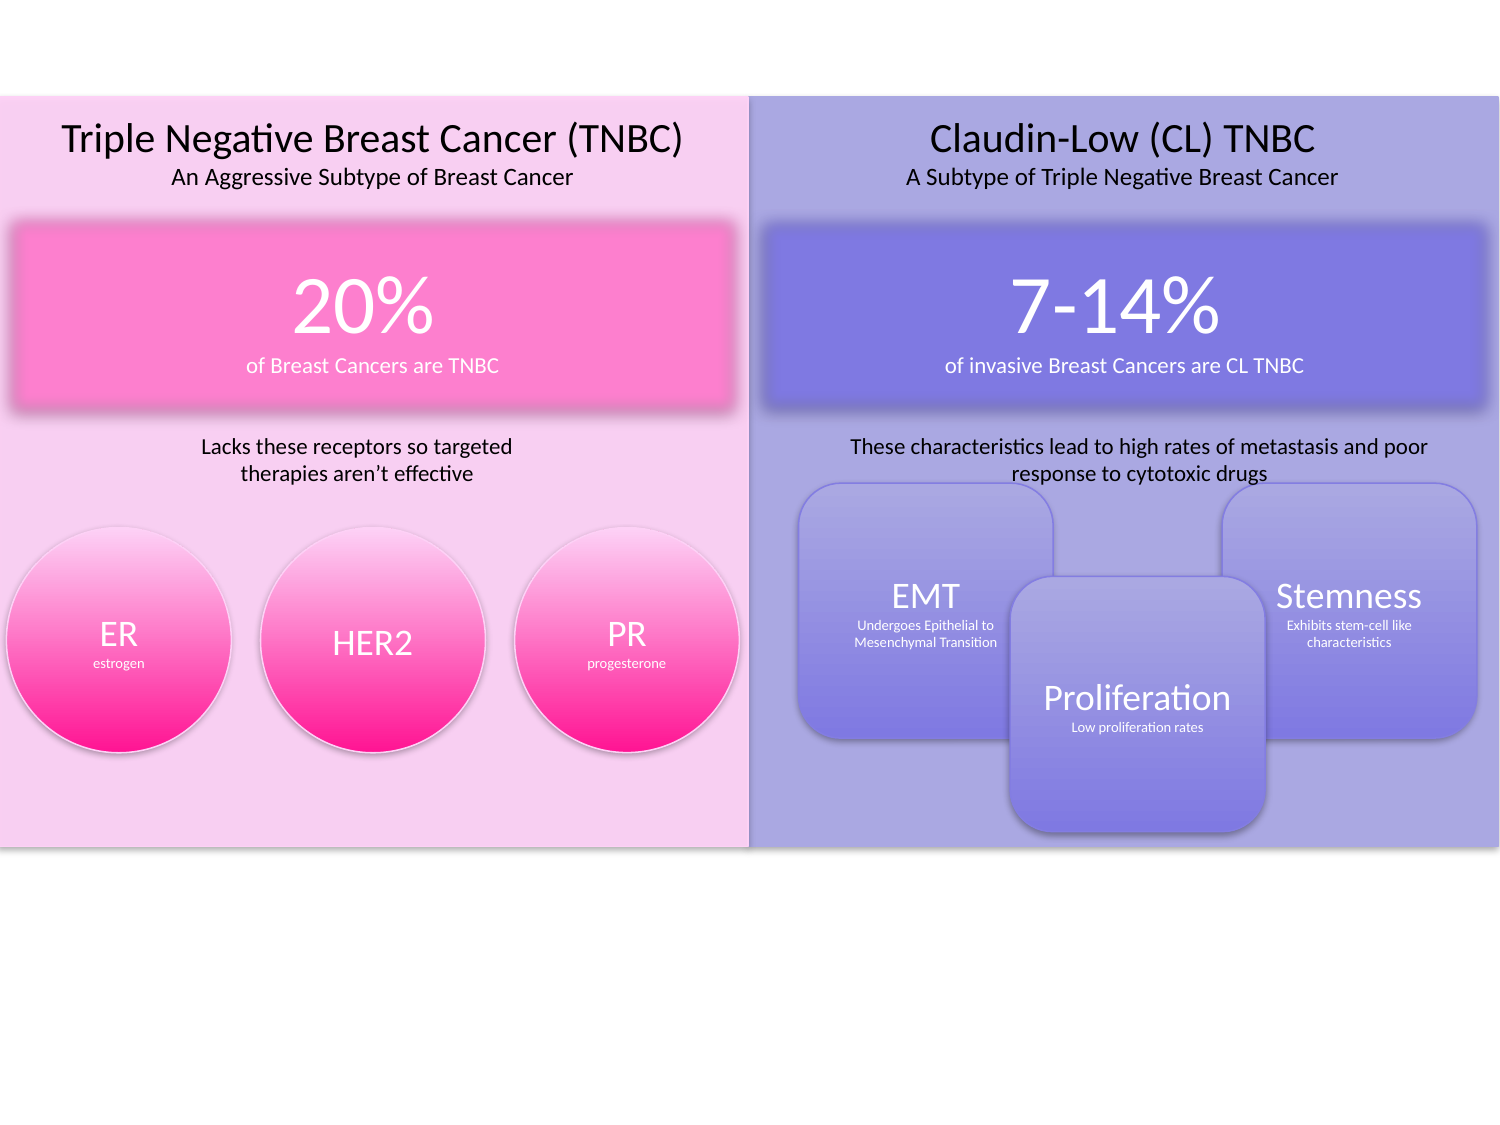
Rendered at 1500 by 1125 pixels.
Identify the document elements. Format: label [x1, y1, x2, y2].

text_box [0, 96, 1500, 847]
